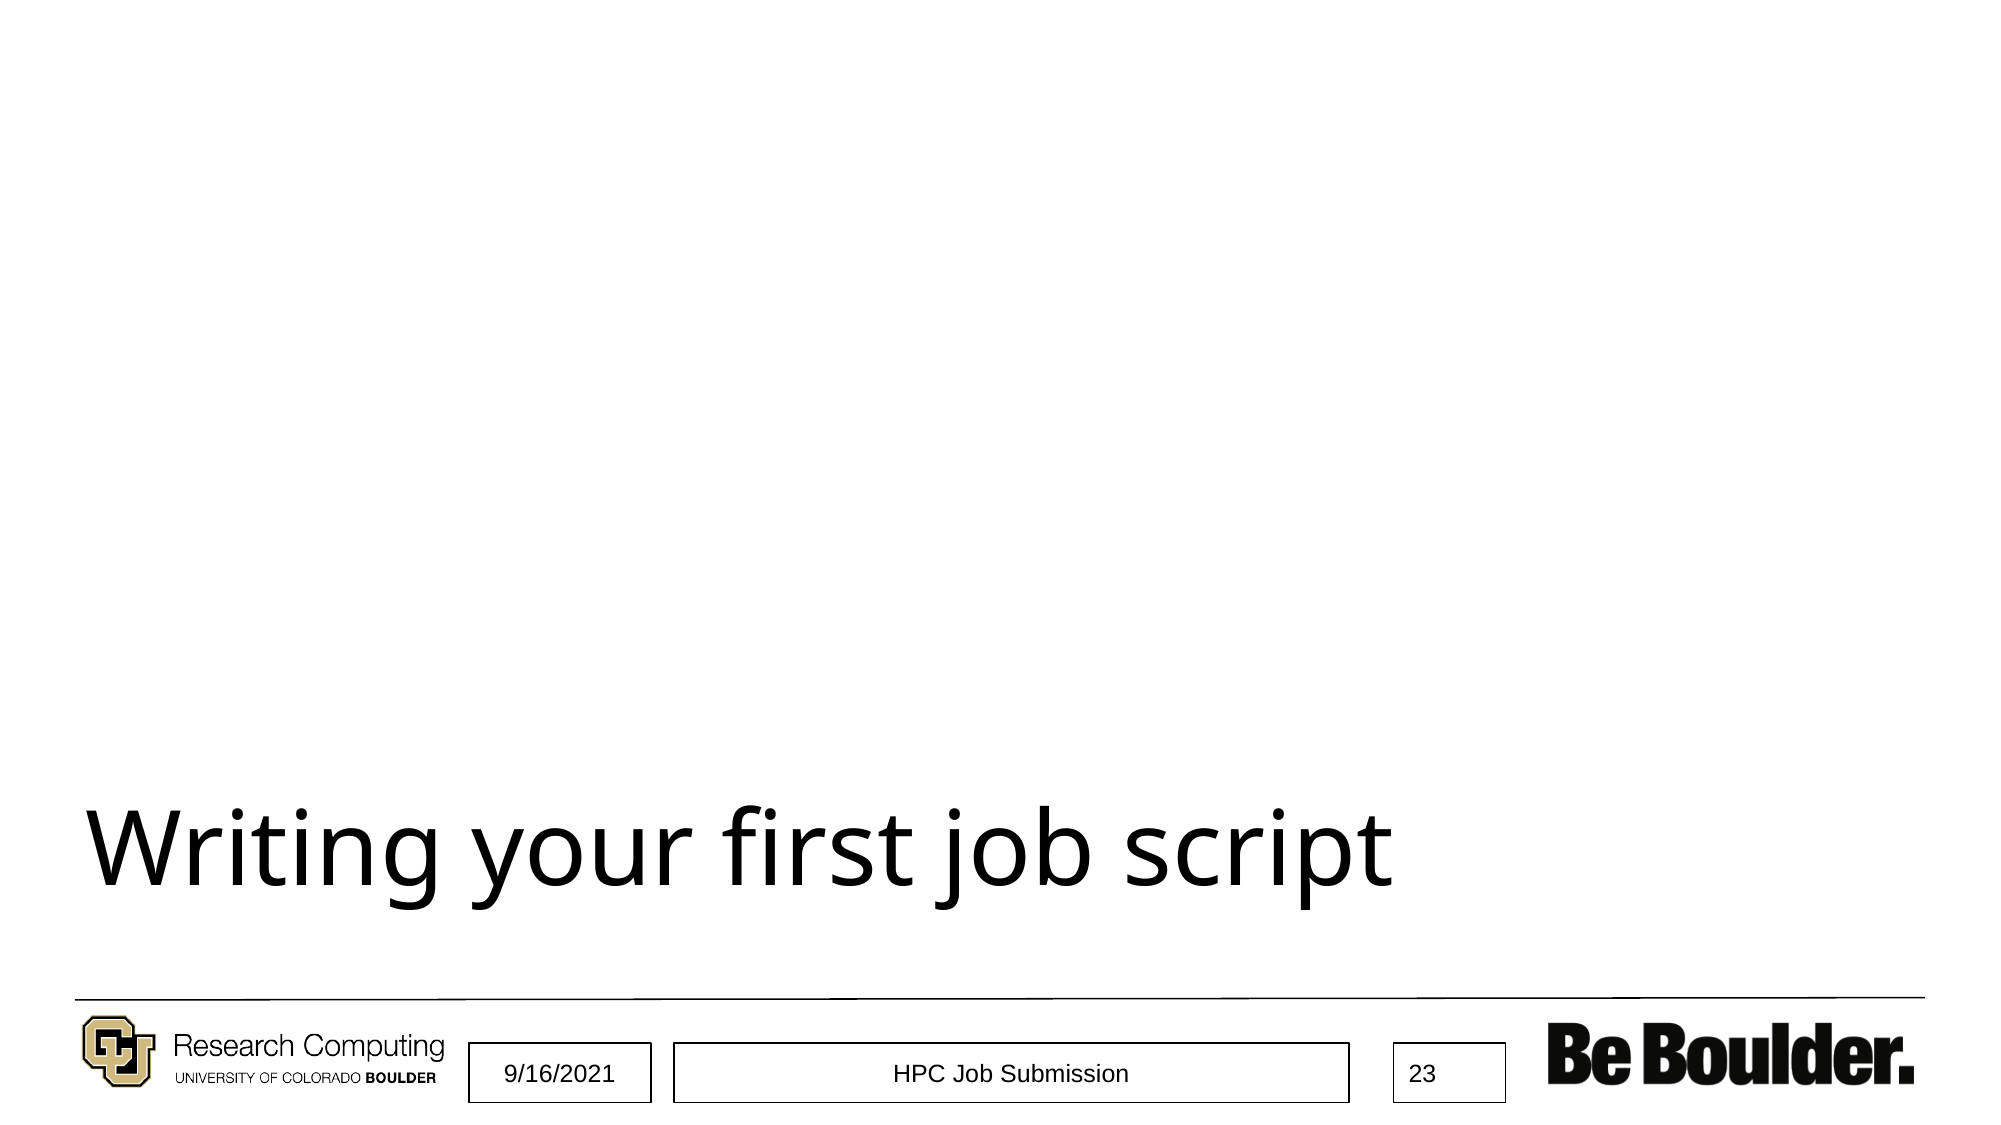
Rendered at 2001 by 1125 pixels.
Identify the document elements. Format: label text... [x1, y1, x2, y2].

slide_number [468, 1042, 652, 1103]
footer HPC Job Submission [673, 1042, 1350, 1103]
slide_number 23 [1393, 1042, 1506, 1103]
picture [1524, 1015, 1938, 1088]
title Writing your first job script [70, 743, 1796, 961]
picture [81, 1015, 444, 1088]
